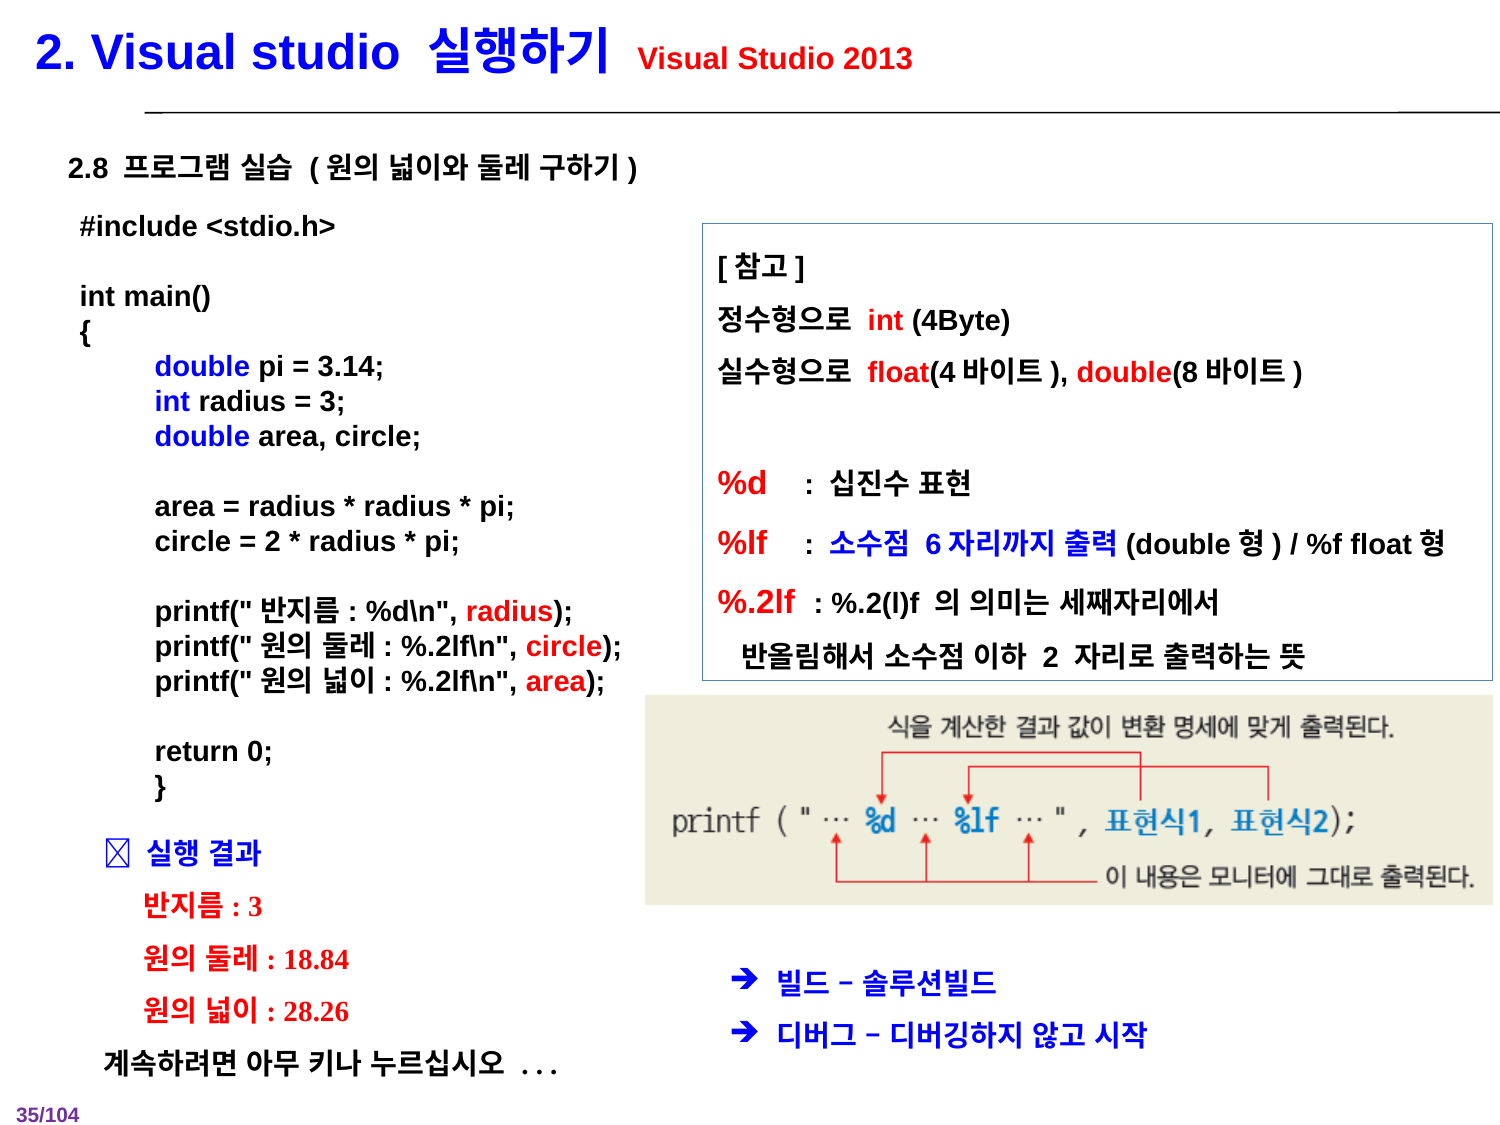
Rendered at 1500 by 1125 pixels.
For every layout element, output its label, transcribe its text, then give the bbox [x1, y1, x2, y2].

text_box  실행 결과 반지름: 3 원의 둘레: 18.84 원의 넓이: 28.26 계속하려면 아무 키나 누르십시오 . . . [88, 810, 1022, 1088]
text_box [참고] 정수형으로 int (4Byte) 실수형으로 float(4바이트), double(8바이트) %d : 십진수 표현 %lf : 소수점 6자리까지 출력(double형) / %f float형 %.2lf : %.2(l)f 의 의미는 세째자리에서 반올림해서 소수점 이하 2 자리로 출력하는 뜻 [702, 223, 1493, 681]
text_box 빌드 – 솔루션빌드 디버그 – 디버깅하지 않고 시작 [714, 940, 1250, 1061]
text_box 2. Visual studio 실행하기 Visual Studio 2013 [20, 12, 1412, 88]
text_box #include <stdio.h> int main() { double pi = 3.14; int radius = 3; double area, circle; area = radius * radius * pi; circle = 2 * radius * pi; printf("반지름: %d\n", radius); printf("원의 둘레: %.2lf\n", circle); printf("원의 넓이: %.2lf\n", area); return 0; } [64, 200, 1495, 810]
text_box 2.8 프로그램 실습 (원의 넓이와 둘레 구하기) [53, 89, 1400, 193]
picture [638, 692, 1493, 906]
